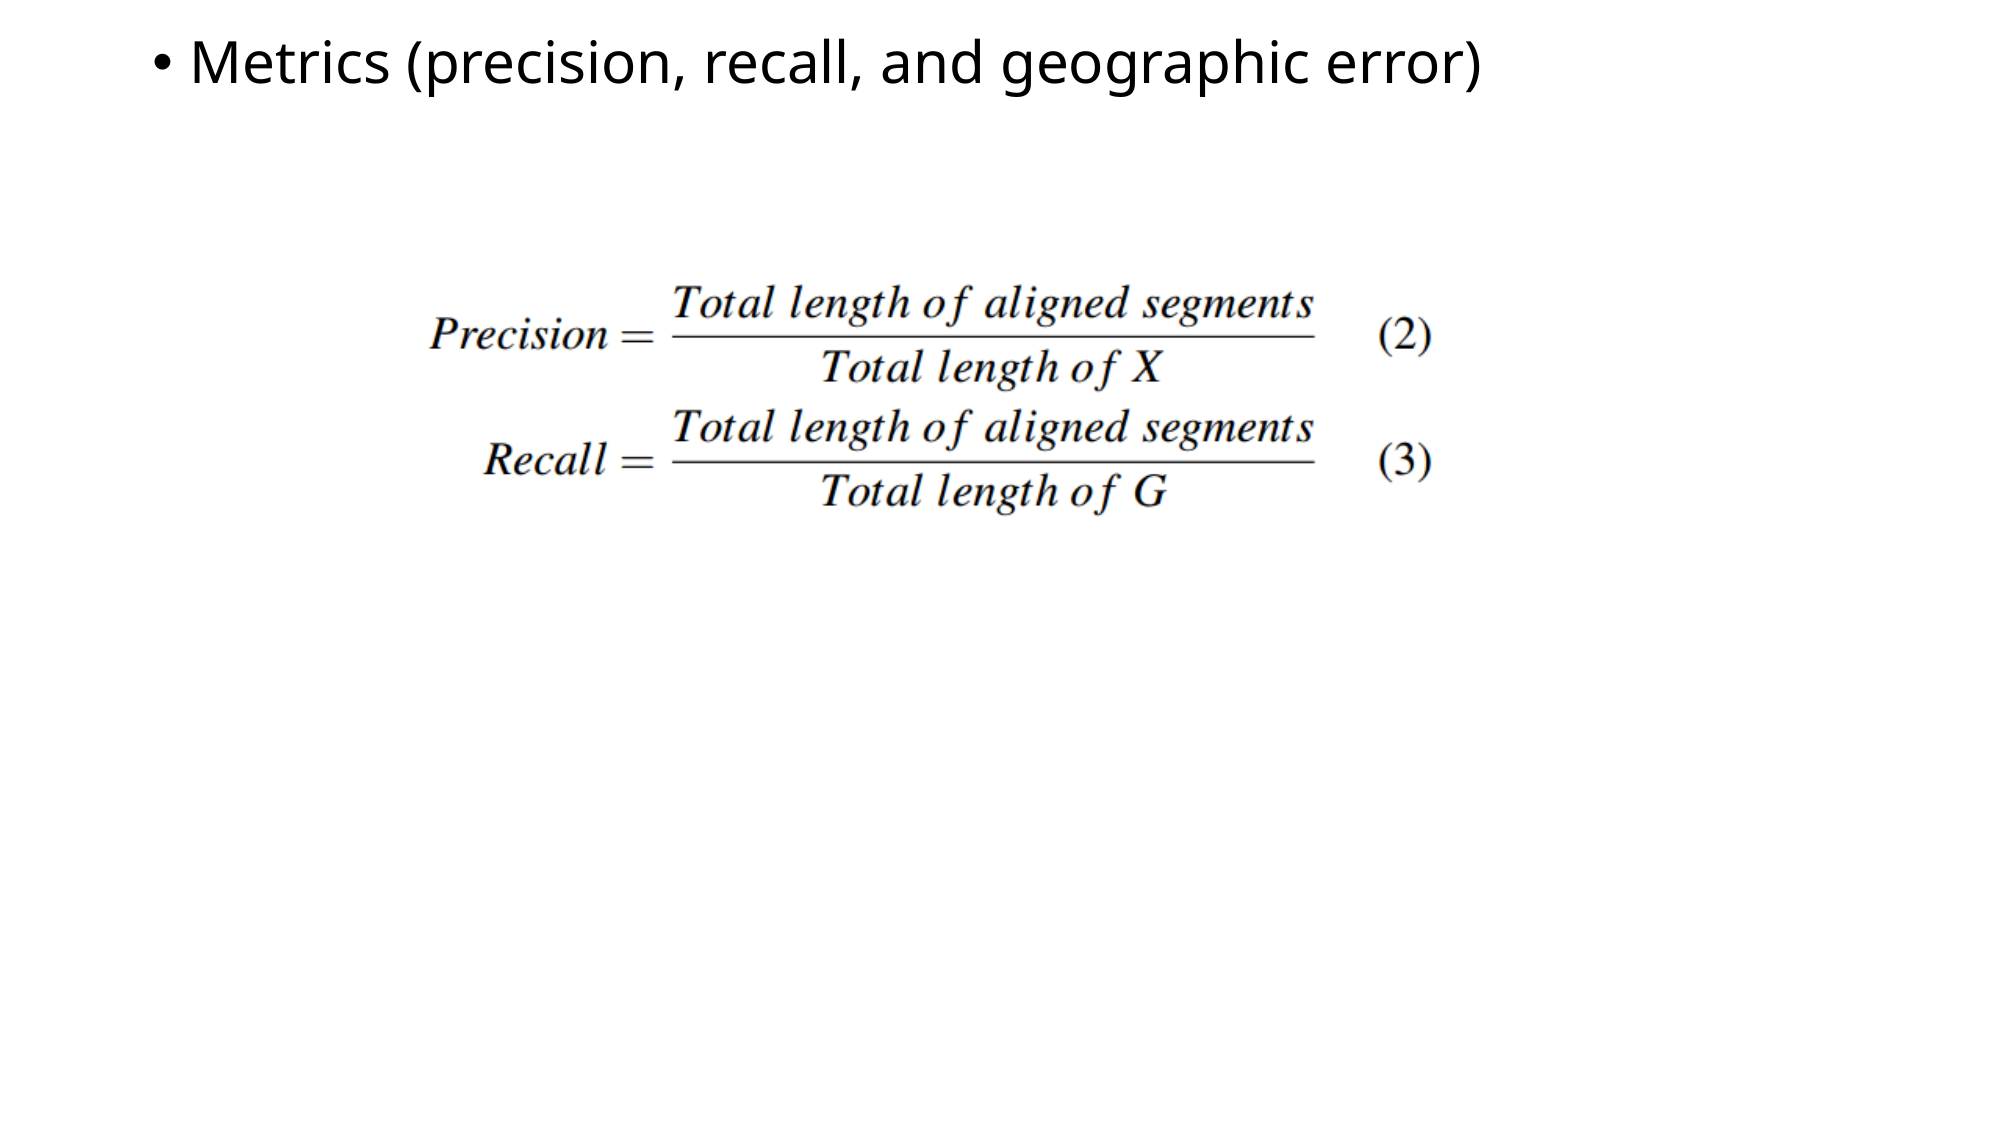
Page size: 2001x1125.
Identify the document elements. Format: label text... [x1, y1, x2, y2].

picture [416, 261, 1450, 520]
text_box Metrics (precision, recall, and geographic error) [137, 26, 1863, 1014]
